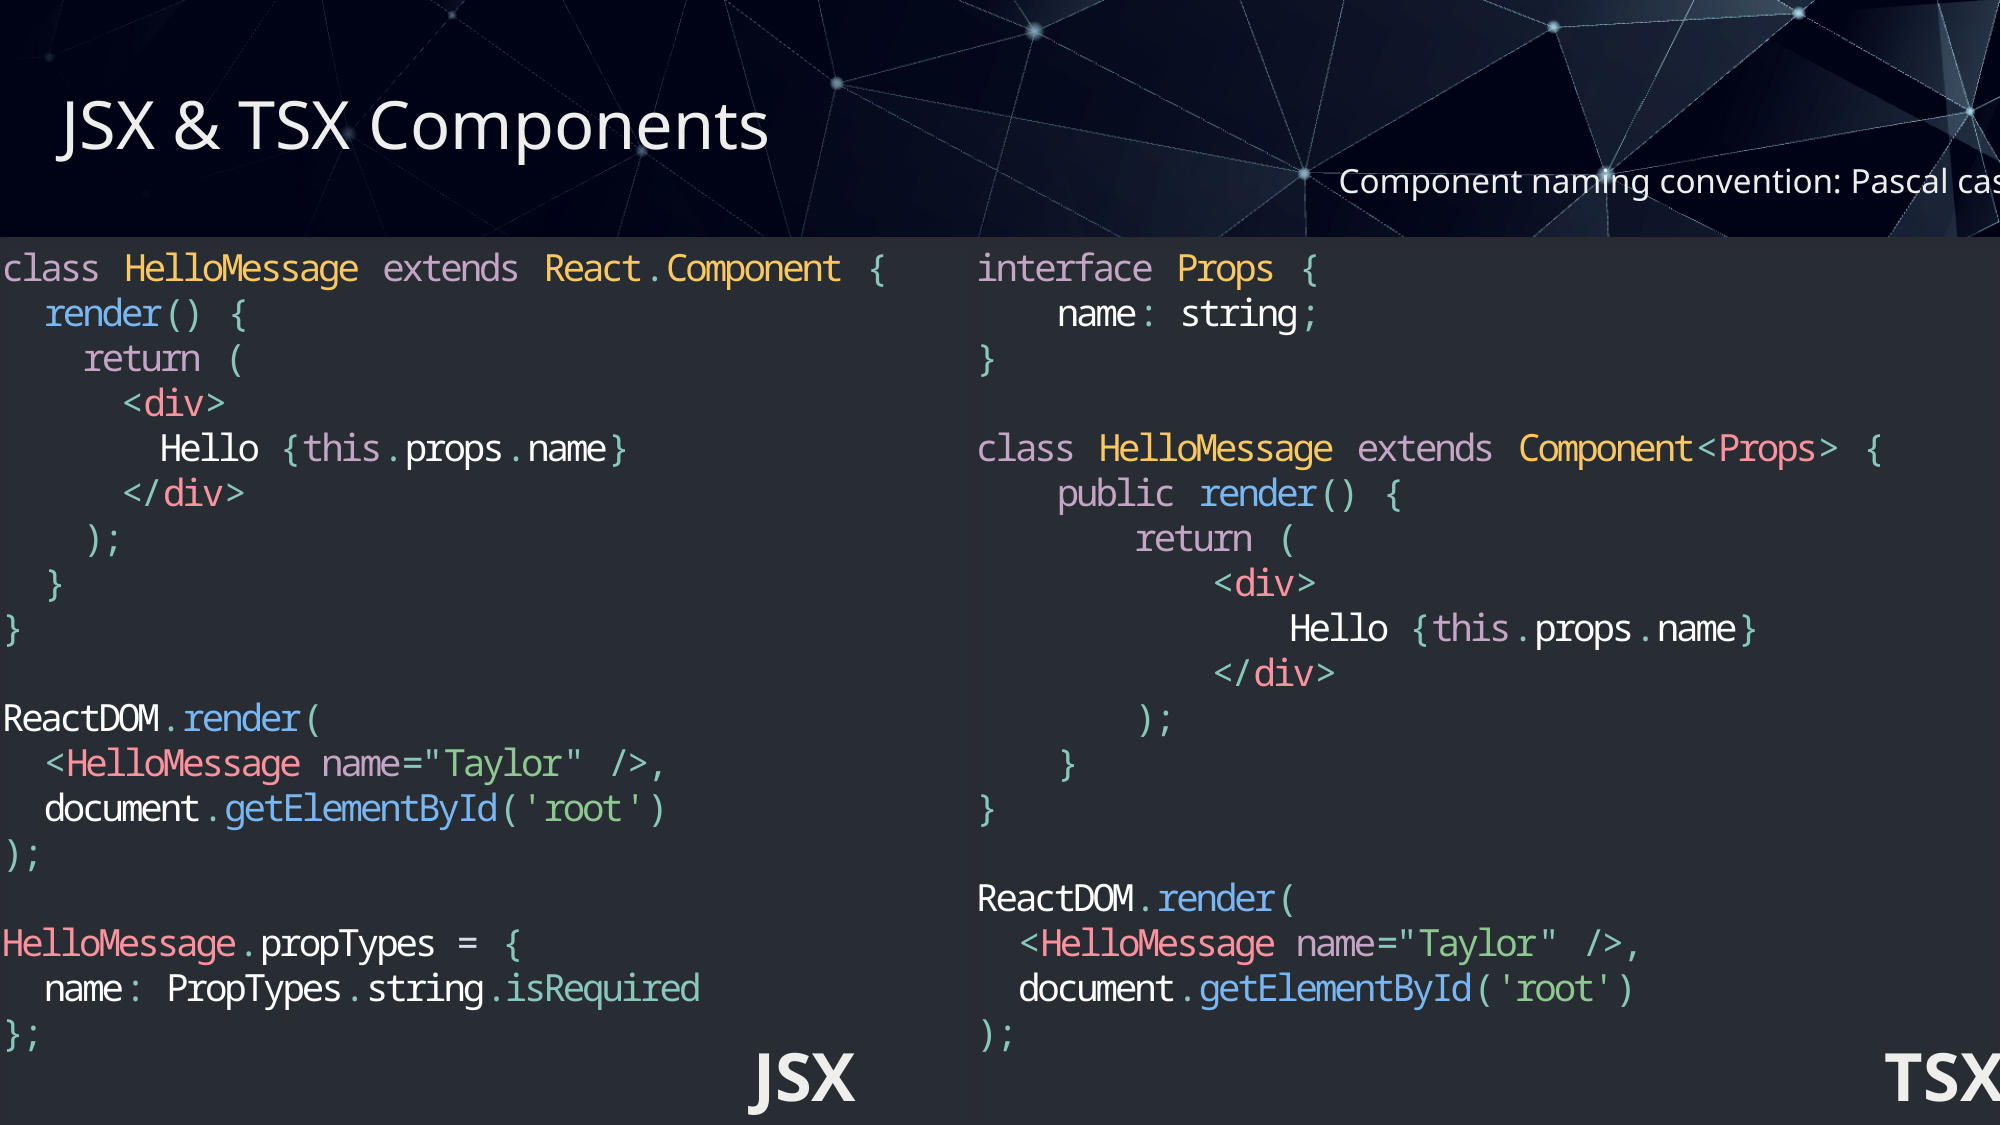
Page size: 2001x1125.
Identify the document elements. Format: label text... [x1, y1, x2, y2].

text_box class HelloMessage extends React.Component { render() { return ( <div> Hello {this.props.name} </div> ); } } ReactDOM.render( <HelloMessage name="Taylor" />, document.getElementById('root') ); HelloMessage.propTypes = { name: PropTypes.string.isRequired }; [1, 243, 976, 1125]
text_box JSX [751, 1035, 859, 1111]
text_box TSX [1891, 1035, 1999, 1111]
text_box Component naming convention: Pascal case [1338, 160, 2000, 232]
list JSX & TSX Components [55, 76, 1945, 220]
text_box interface Props { name: string; } class HelloMessage extends Component<Props> { public render() { return ( <div> Hello {this.props.name} </div> ); } } ReactDOM.render( <HelloMessage name="Taylor" />, document.getElementById('root') ); [976, 243, 2000, 1125]
picture [0, 0, 2000, 244]
